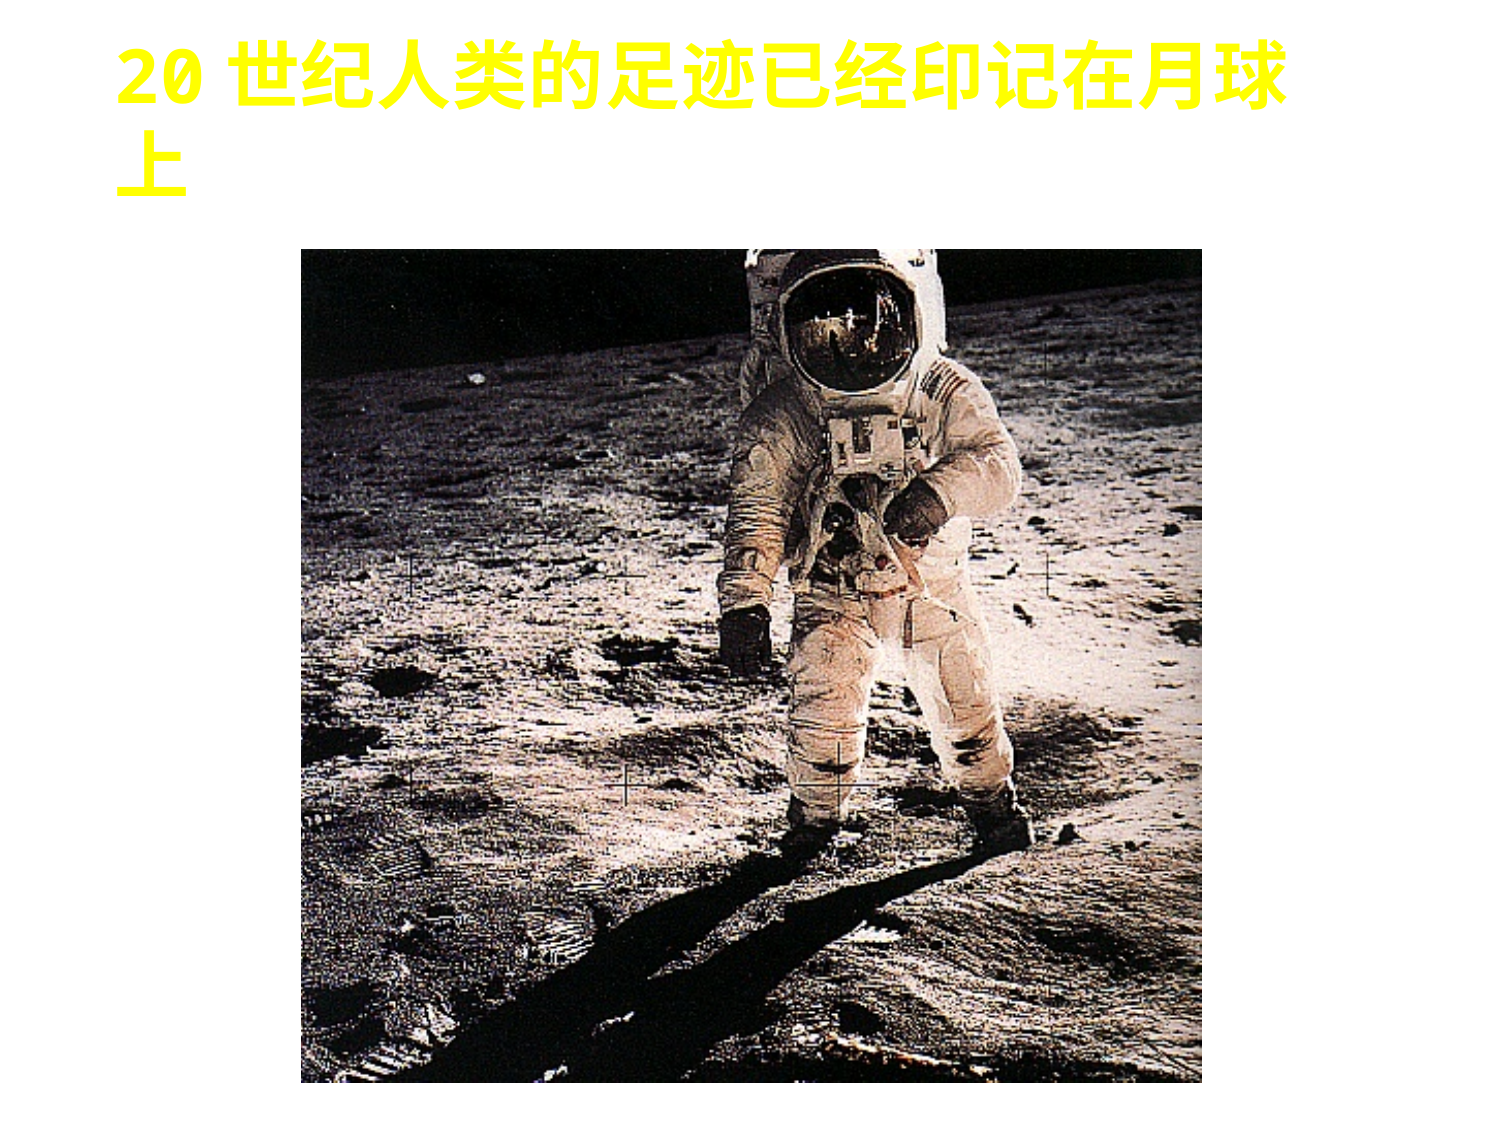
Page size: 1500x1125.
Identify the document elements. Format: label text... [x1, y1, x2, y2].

title 20世纪人类的足迹已经印记在月球上 [99, 24, 1375, 213]
picture [300, 249, 1202, 1083]
